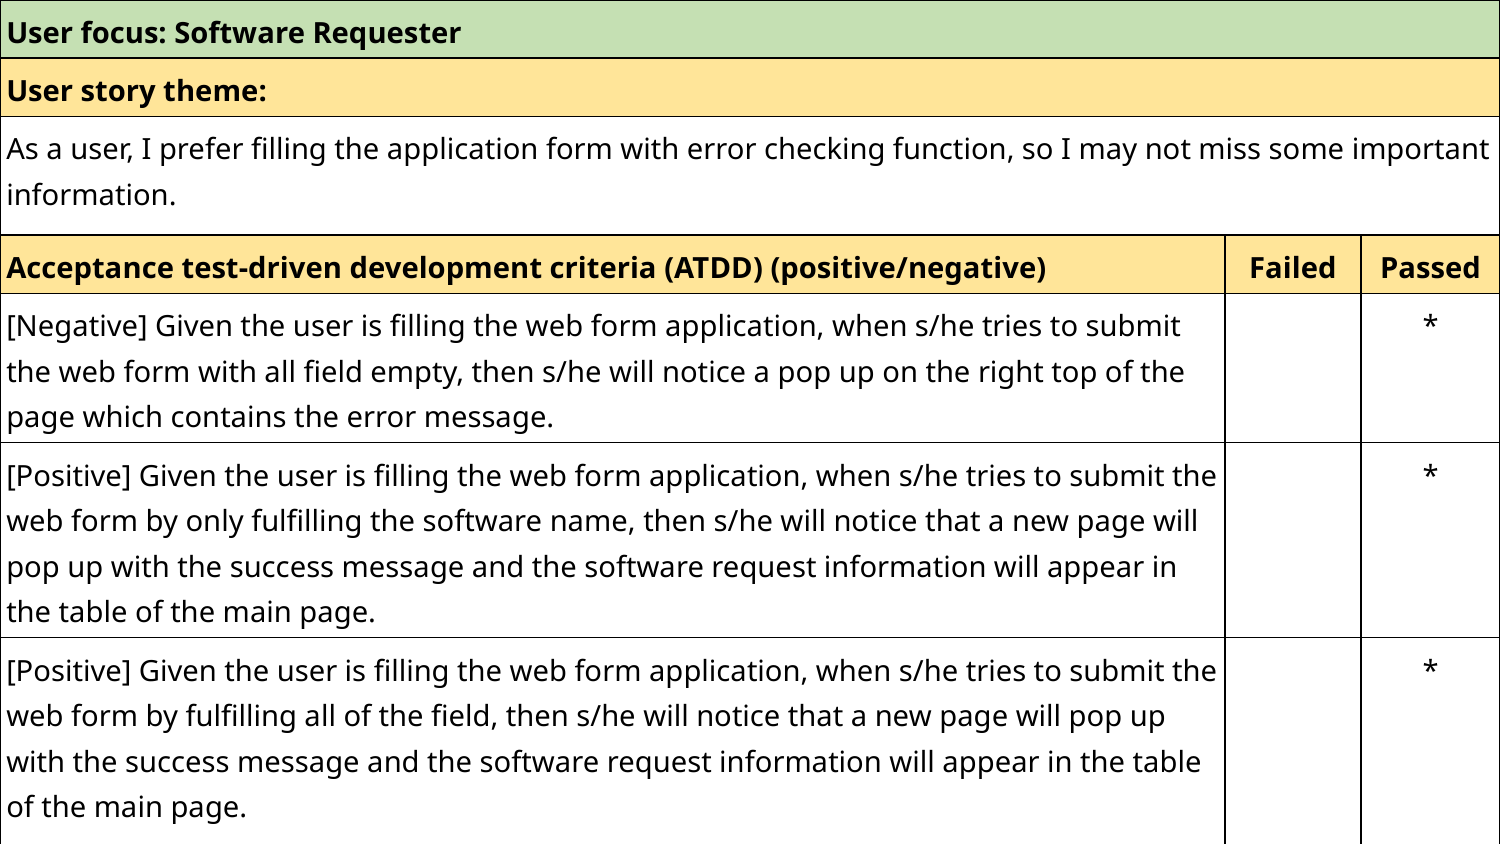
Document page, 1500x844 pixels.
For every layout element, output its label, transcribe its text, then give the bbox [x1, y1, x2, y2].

table_cell User story theme: [1, 59, 1499, 116]
table_cell [Positive] Given the user is filling the web form application, when s/he tries to submit the web form by only fulfilling the software name, then s/he will notice that a new page will pop up with the success message and the software request information will appear in the table of the main page. [1, 443, 1224, 637]
table_cell [1226, 443, 1360, 637]
table_header User focus: Software Requester [1, 1, 1499, 57]
table_cell Failed [1226, 236, 1360, 293]
table_cell [Negative] Given the user is filling the web form application, when s/he tries to submit the web form with all field empty, then s/he will notice a pop up on the right top of the page which contains the error message. [1, 294, 1224, 442]
table_cell Passed [1362, 236, 1499, 293]
table_cell Acceptance test-driven development criteria (ATDD) (positive/negative) [1, 236, 1224, 293]
table_cell [1226, 294, 1360, 442]
table_cell * [1362, 294, 1499, 442]
table_cell [Positive] Given the user is filling the web form application, when s/he tries to submit the web form by fulfilling all of the field, then s/he will notice that a new page will pop up with the success message and the software request information will appear in the table of the main page. [1, 638, 1224, 844]
table_cell * [1362, 638, 1499, 844]
table_cell [1226, 638, 1360, 844]
table_cell * [1362, 443, 1499, 637]
table_cell As a user, I prefer filling the application form with error checking function, so I may not miss some important information. [1, 117, 1499, 234]
